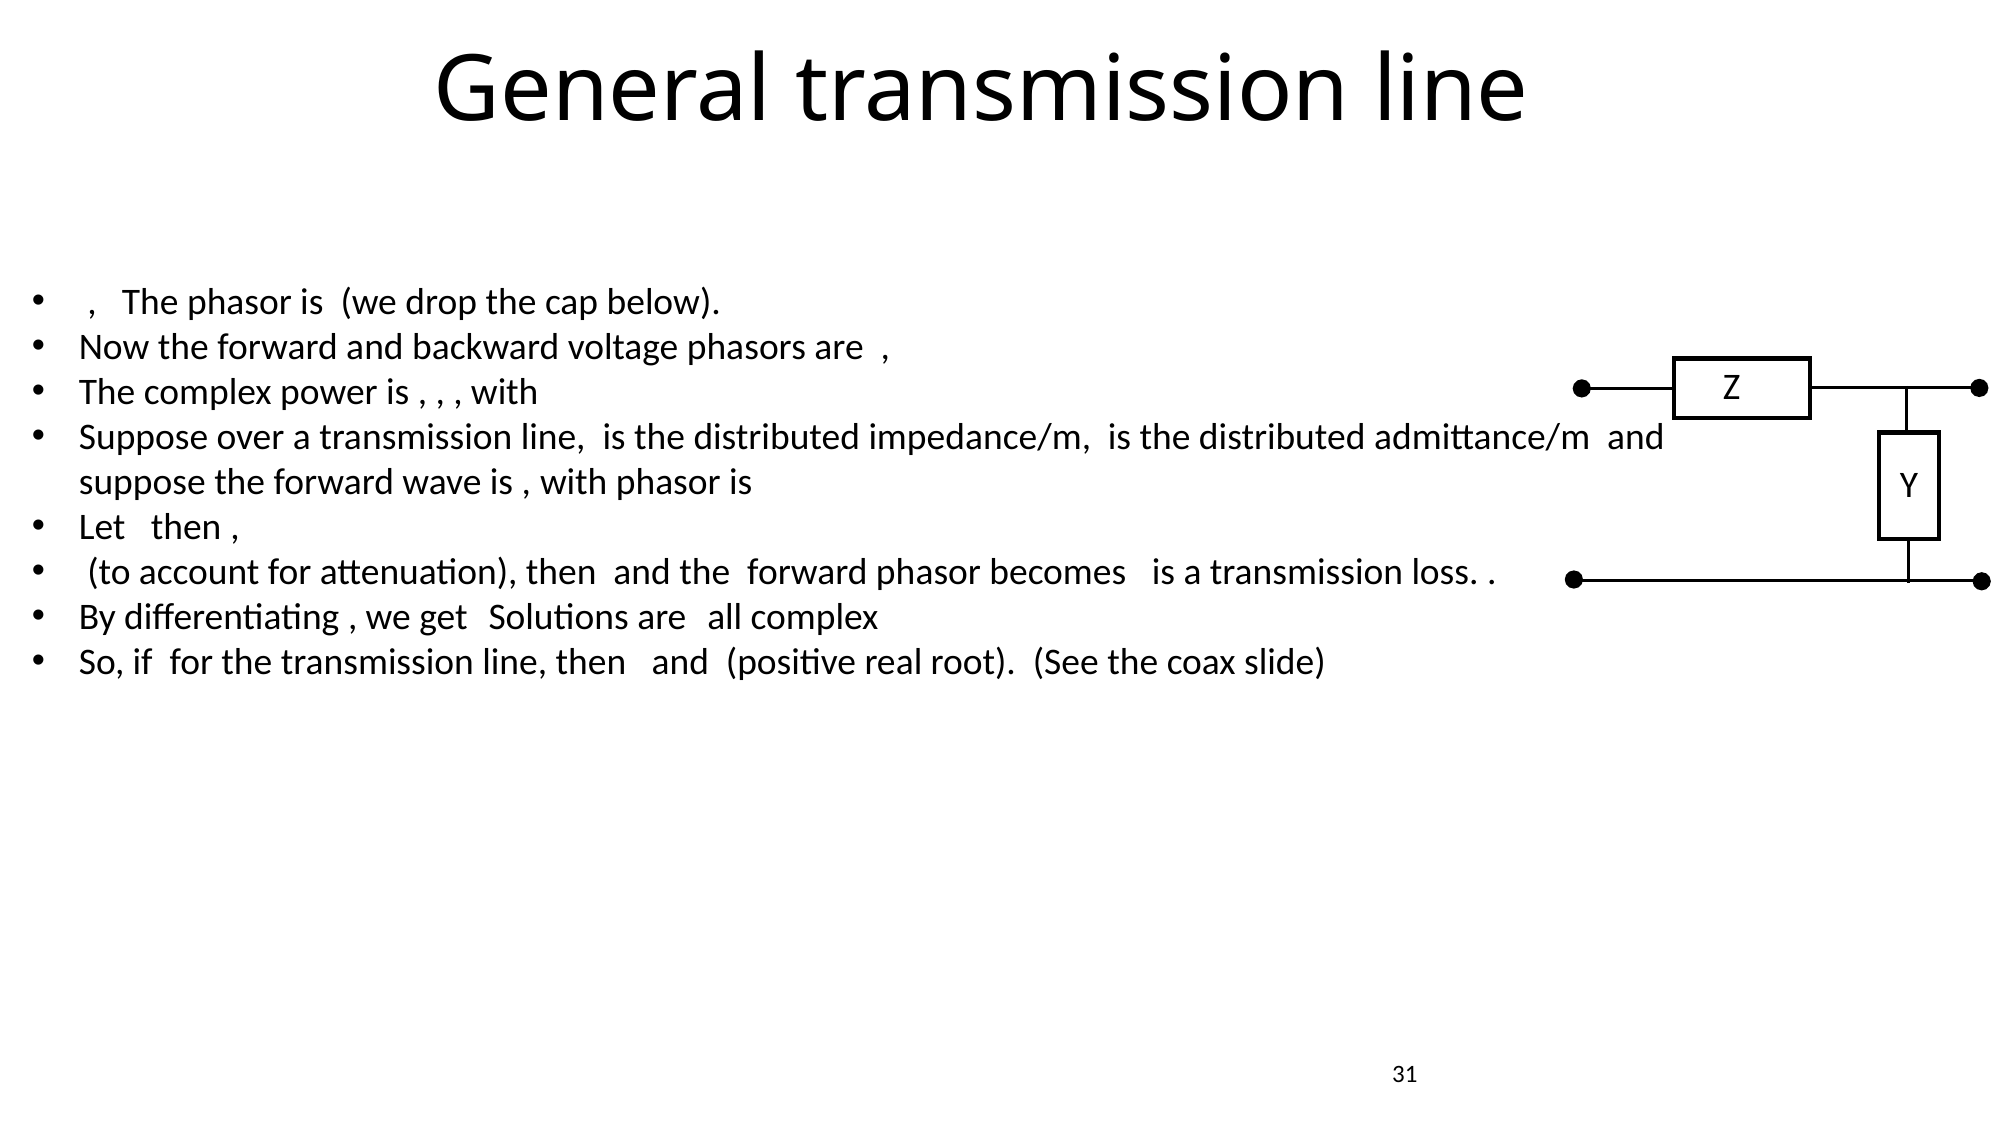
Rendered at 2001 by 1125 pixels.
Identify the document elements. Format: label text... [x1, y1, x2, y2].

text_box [1566, 354, 1990, 589]
slide_number 31 [1074, 1050, 1425, 1125]
text_box General transmission line [33, 28, 1931, 139]
